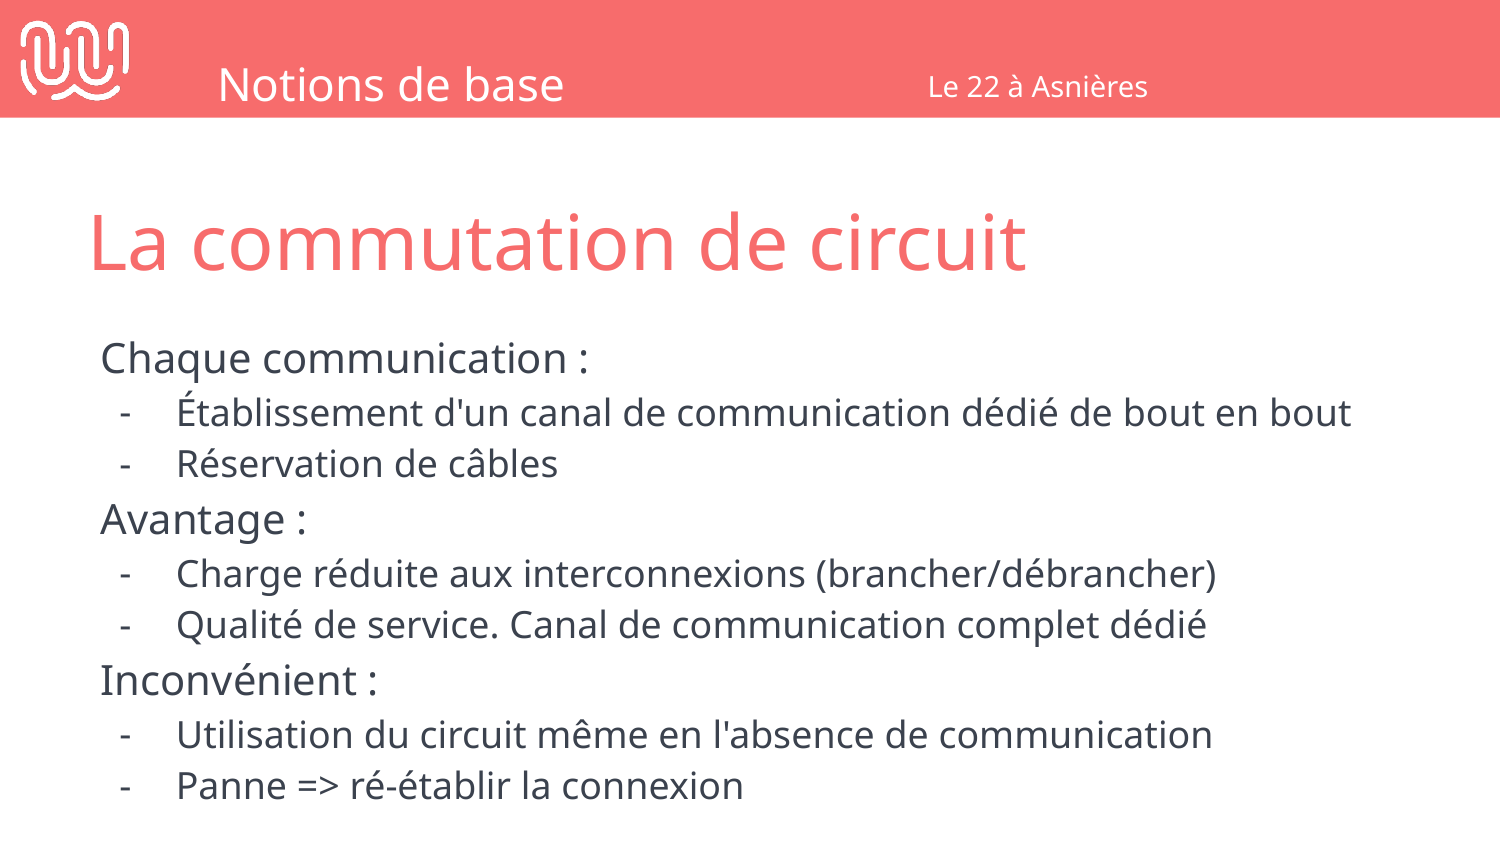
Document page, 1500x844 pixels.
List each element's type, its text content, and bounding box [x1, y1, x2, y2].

text_box Le 22 à Asnières [927, 56, 1500, 116]
picture [20, 20, 134, 101]
text_box Chaque communication : Établissement d'un canal de communication dédié de bout en bout Réservation de câbles Avantage : Charge réduite aux interconnexions (brancher/débrancher) Qualité de service. Canal de communication complet dédié Inconvénient : Utilisation du circuit même en l'absence de communication Panne => ré-établir la connexion [100, 308, 1464, 823]
text_box Notions de base [217, 24, 921, 143]
text_box La commutation de circuit [87, 193, 1478, 281]
